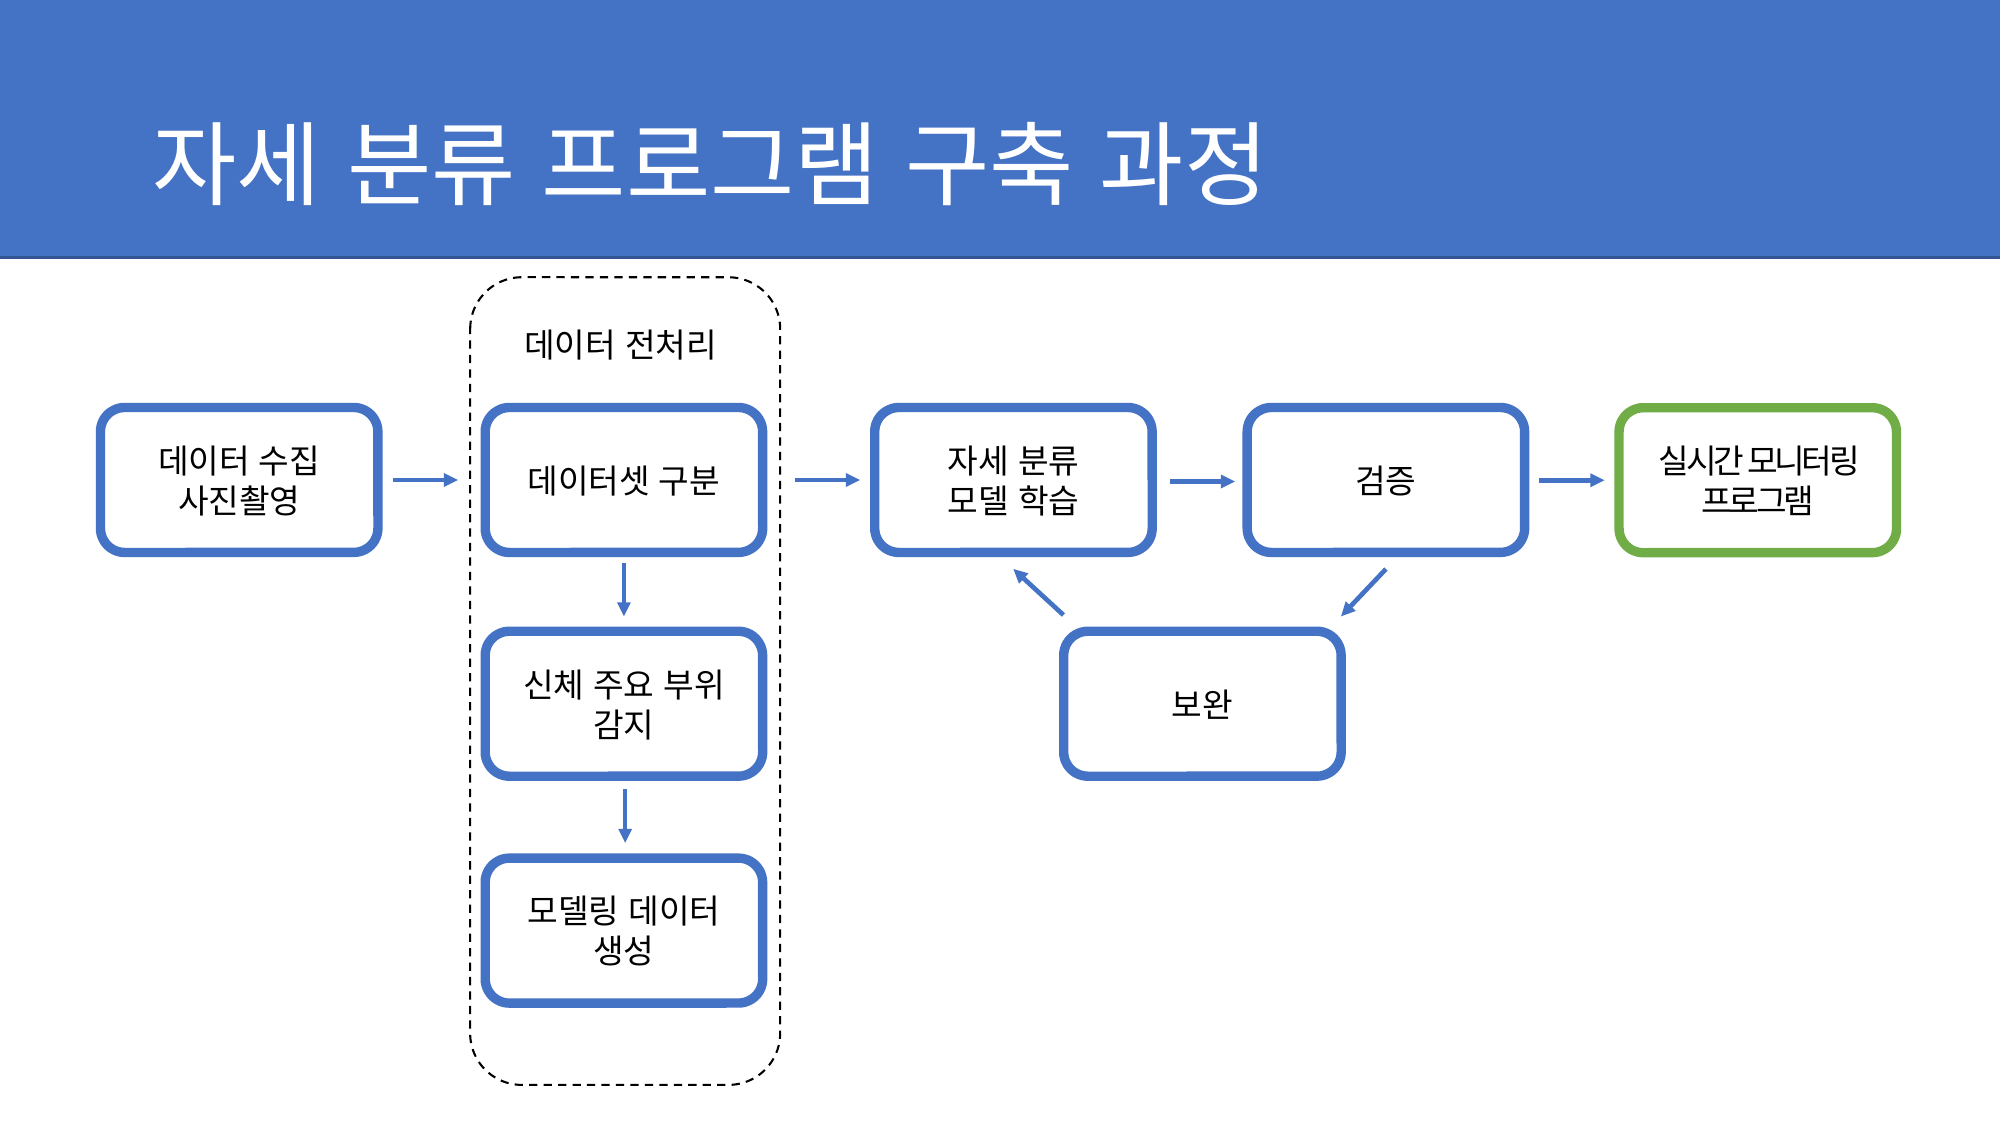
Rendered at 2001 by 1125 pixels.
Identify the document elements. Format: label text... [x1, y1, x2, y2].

title 자세 분류 프로그램 구축 과정 [137, 59, 1863, 278]
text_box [1341, 568, 1386, 617]
text_box 자세 분류 모델 학습 [873, 406, 1154, 554]
text_box 데이터 전처리 [509, 316, 732, 372]
text_box 보완 [1062, 630, 1343, 778]
text_box 검증 [1246, 406, 1526, 554]
text_box [469, 276, 782, 1086]
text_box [1013, 568, 1064, 615]
text_box 실시간 모니터링 프로그램 [1618, 406, 1898, 554]
text_box [0, 0, 2000, 259]
text_box 데이터 수집 사진촬영 [99, 406, 379, 554]
